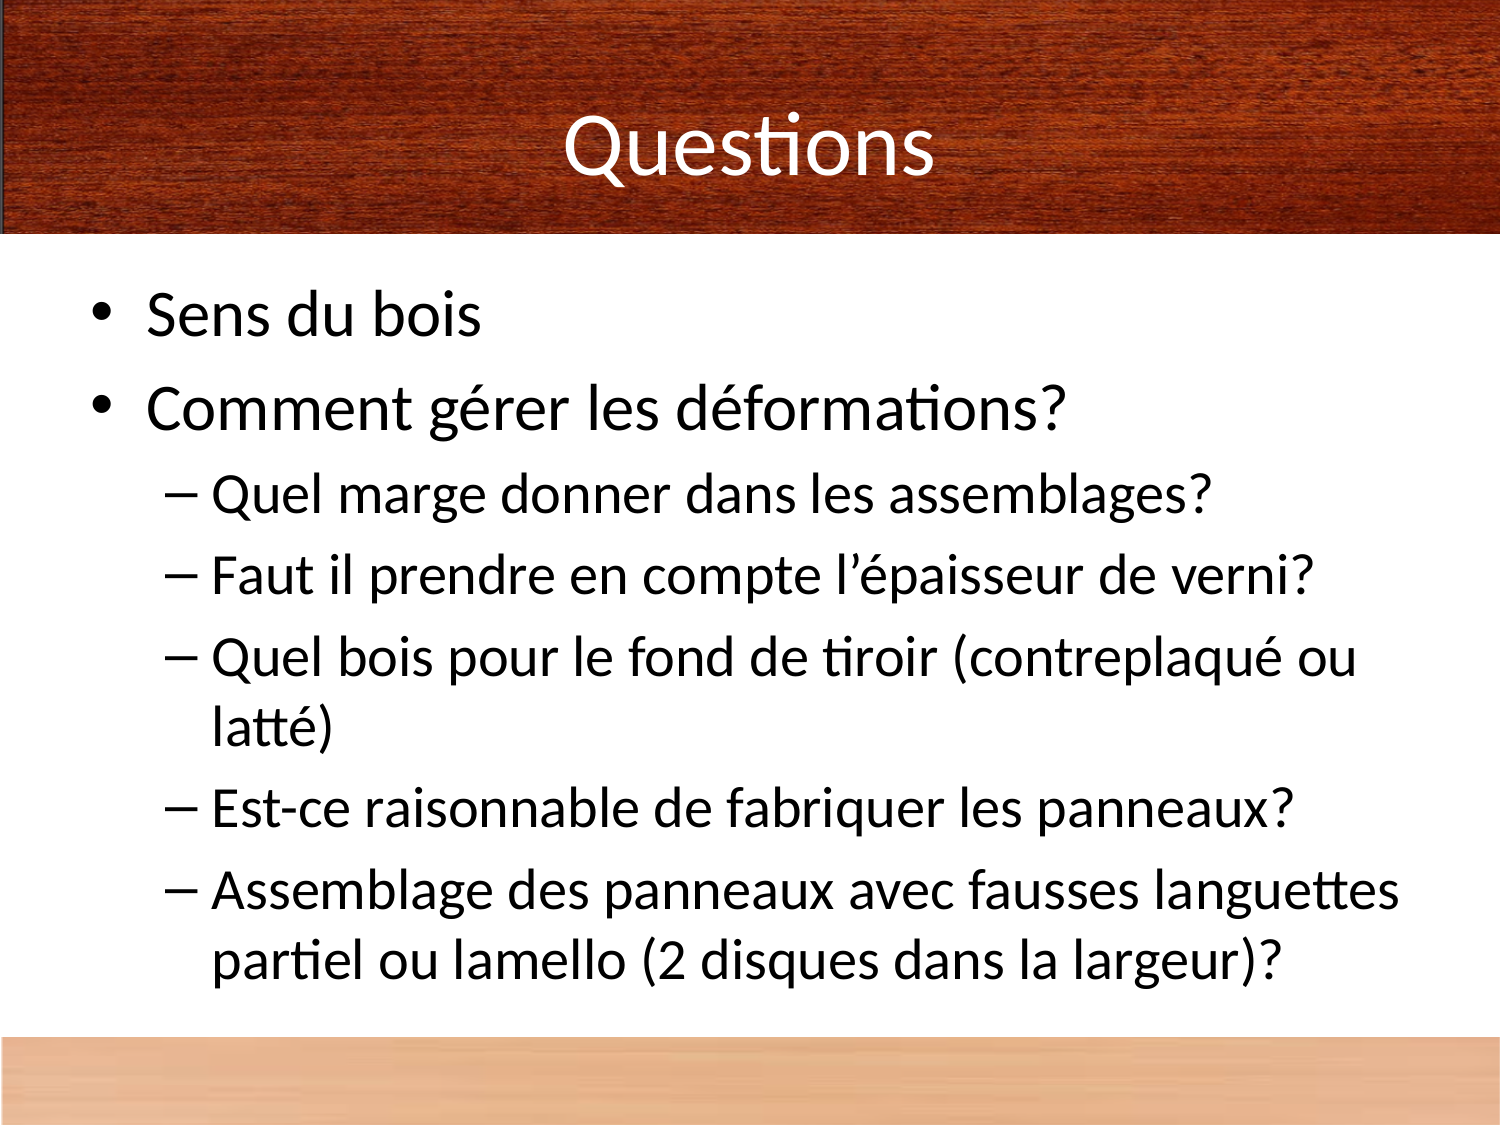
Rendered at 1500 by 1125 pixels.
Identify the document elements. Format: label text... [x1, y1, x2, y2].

list Sens du bois Comment gérer les déformations? Quel marge donner dans les assemblages? Faut il prendre en compte l’épaisseur de verni? Quel bois pour le fond de tiroir (contreplaqué ou latté) Est-ce raisonnable de fabriquer les panneaux? Assemblage des panneaux avec fausses languettes partiel ou lamello (2 disques dans la largeur)? [75, 262, 1425, 1005]
picture [0, 0, 1500, 234]
picture [3, 1037, 1499, 1125]
title Questions [75, 45, 1425, 233]
